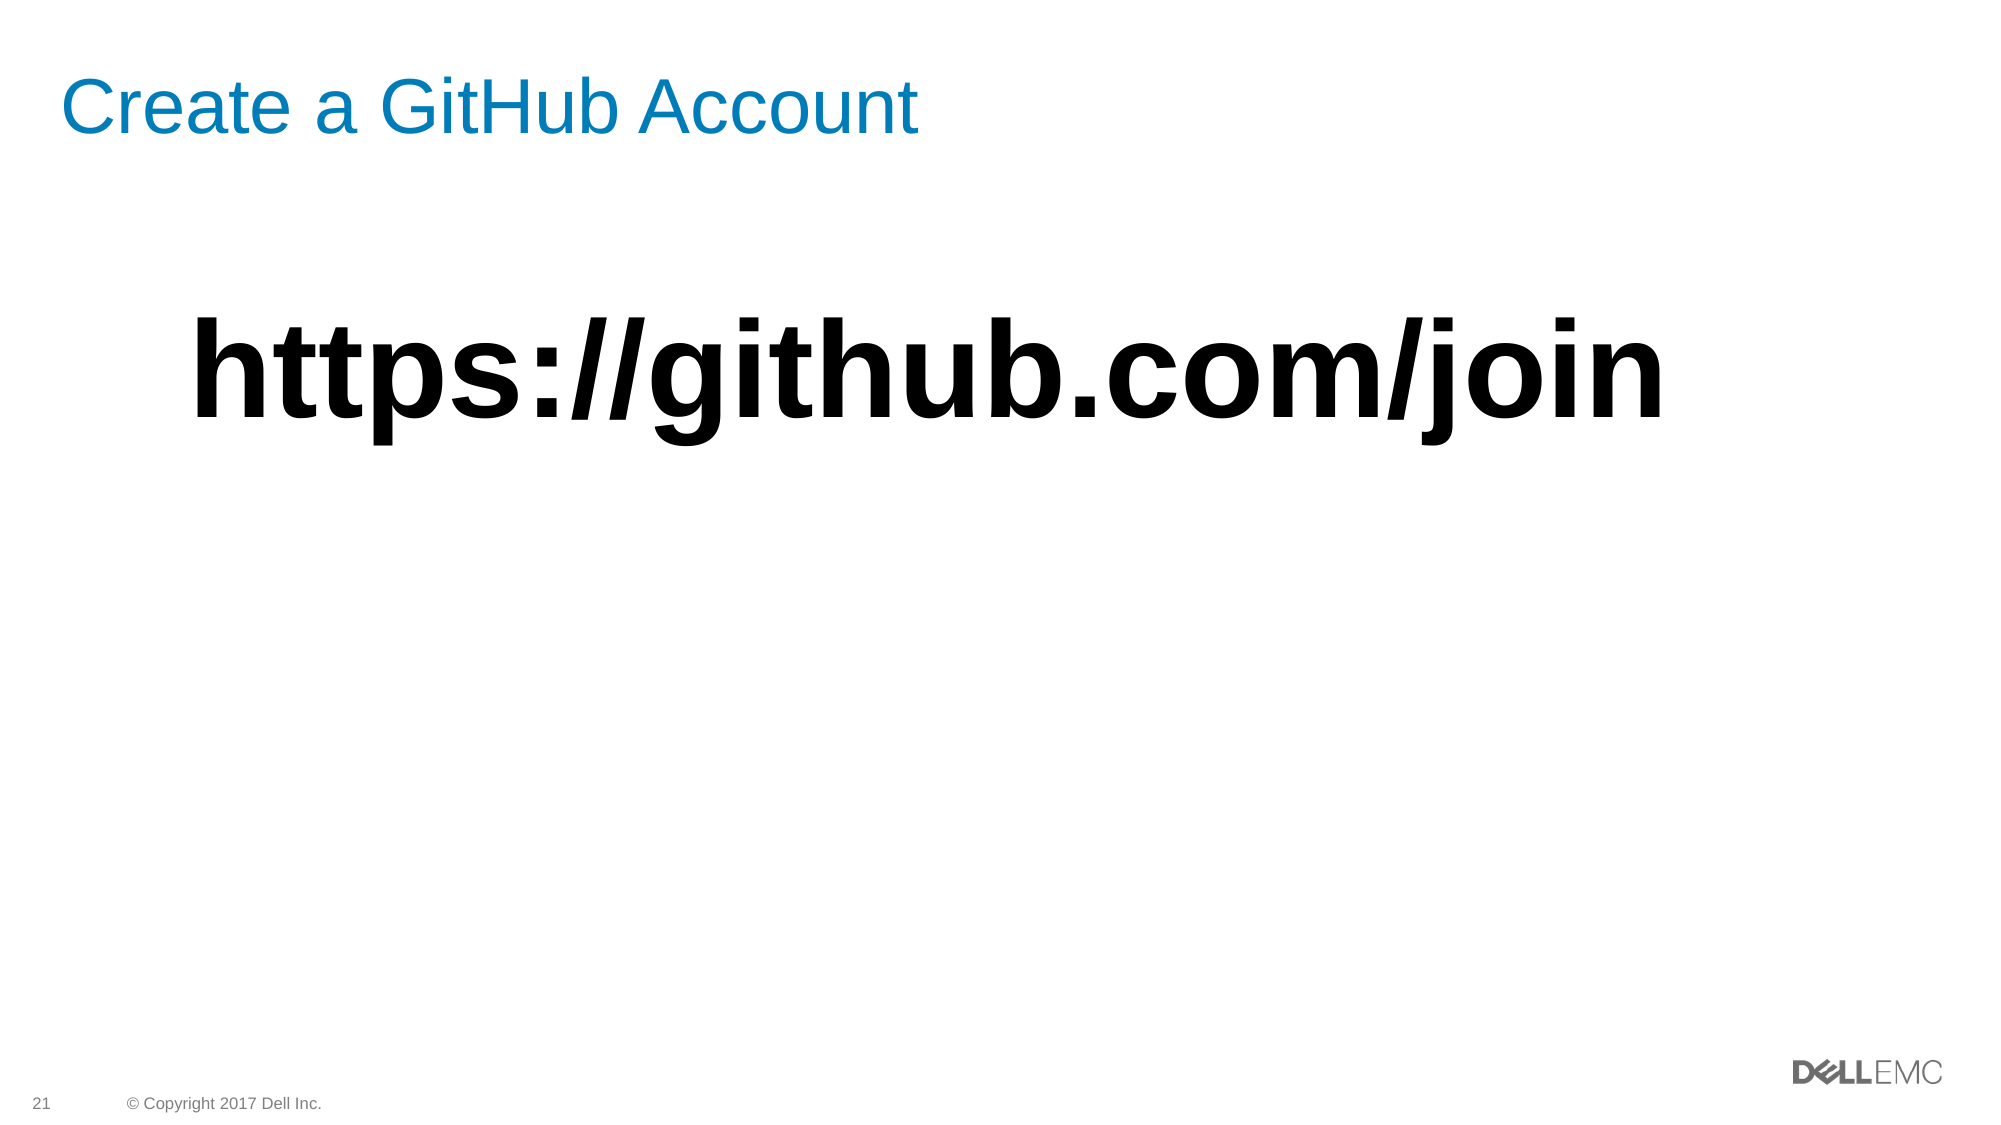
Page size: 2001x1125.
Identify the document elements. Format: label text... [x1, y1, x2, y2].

picture [1793, 1058, 1942, 1085]
list https://github.com/join [59, 279, 1800, 978]
title Create a GitHub Account [60, 59, 1800, 200]
